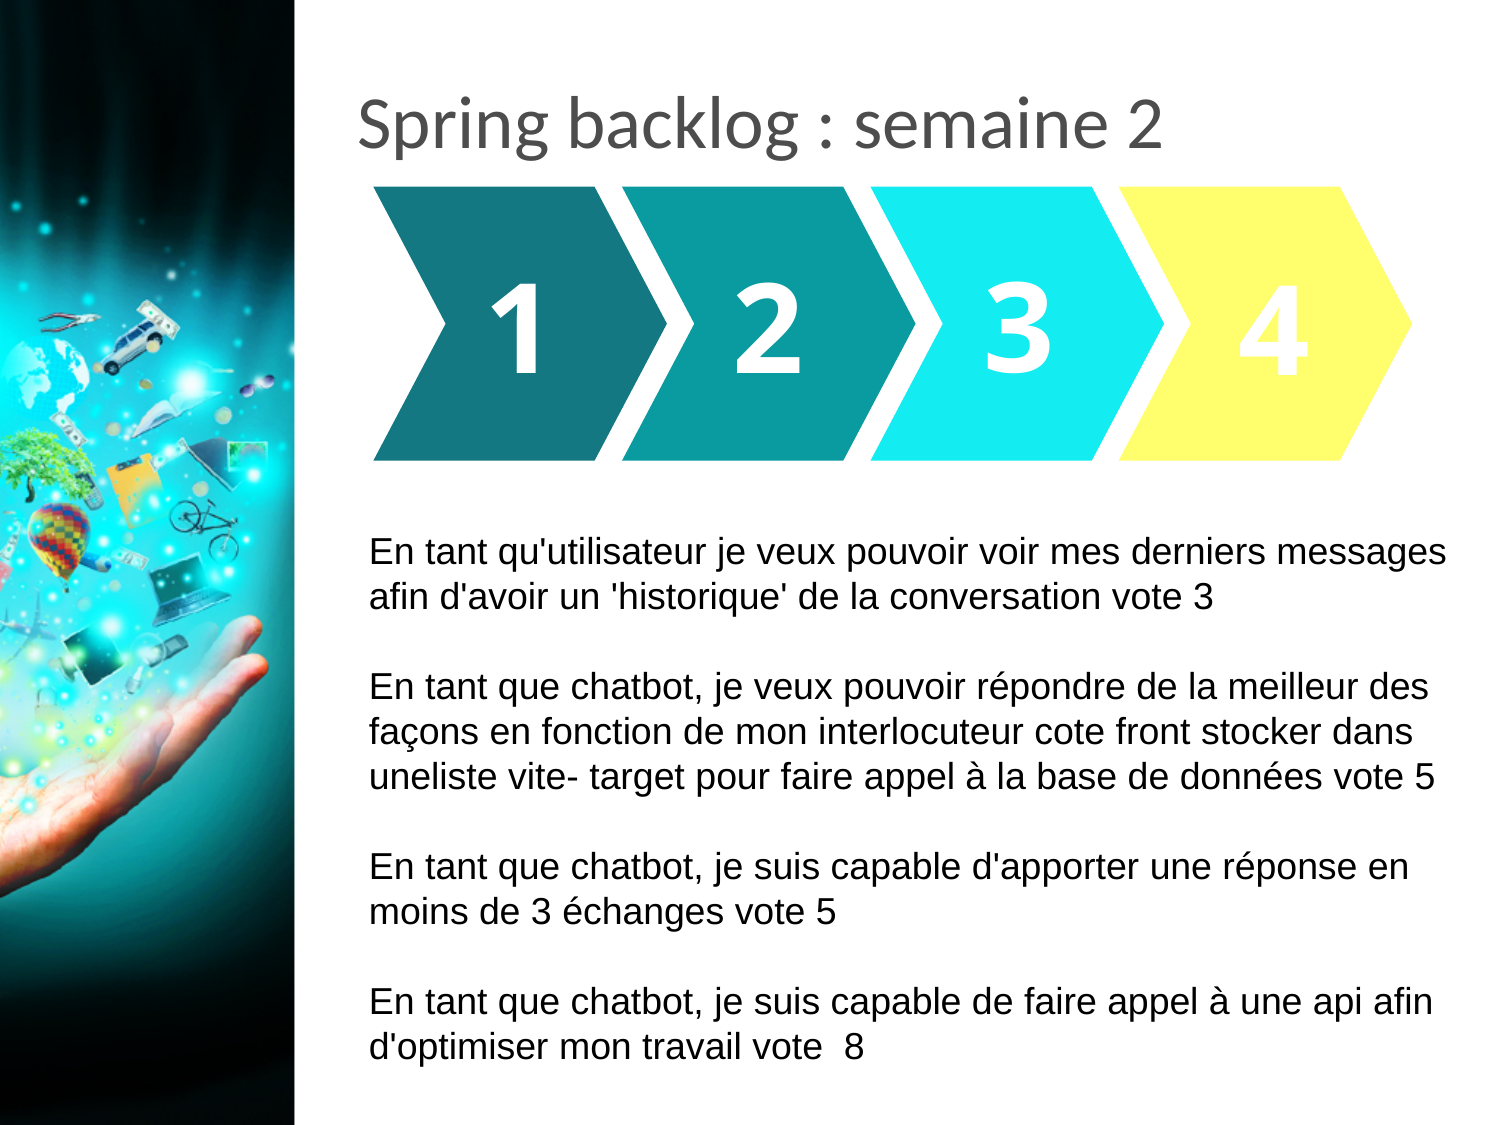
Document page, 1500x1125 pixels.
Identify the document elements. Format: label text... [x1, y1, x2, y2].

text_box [373, 186, 1413, 468]
text_box [354, 70, 1429, 188]
text_box En tant qu'utilisateur je veux pouvoir voir mes derniers messages afin d'avoir un 'historique' de la conversation vote 3 En tant que chatbot, je veux pouvoir répondre de la meilleur des façons en fonction de mon interlocuteur cote front stocker dans uneliste vite- target pour faire appel à la base de données vote 5 En tant que chatbot, je suis capable d'apporter une réponse en moins de 3 échanges vote 5 En tant que chatbot, je suis capable de faire appel à une api afin d'optimiser mon travail vote 8 [354, 519, 1500, 969]
text_box [329, 477, 1420, 718]
picture [0, 0, 1500, 1125]
text_box Spring backlog : semaine 2 [342, 59, 1417, 177]
text_box [366, 237, 1366, 477]
